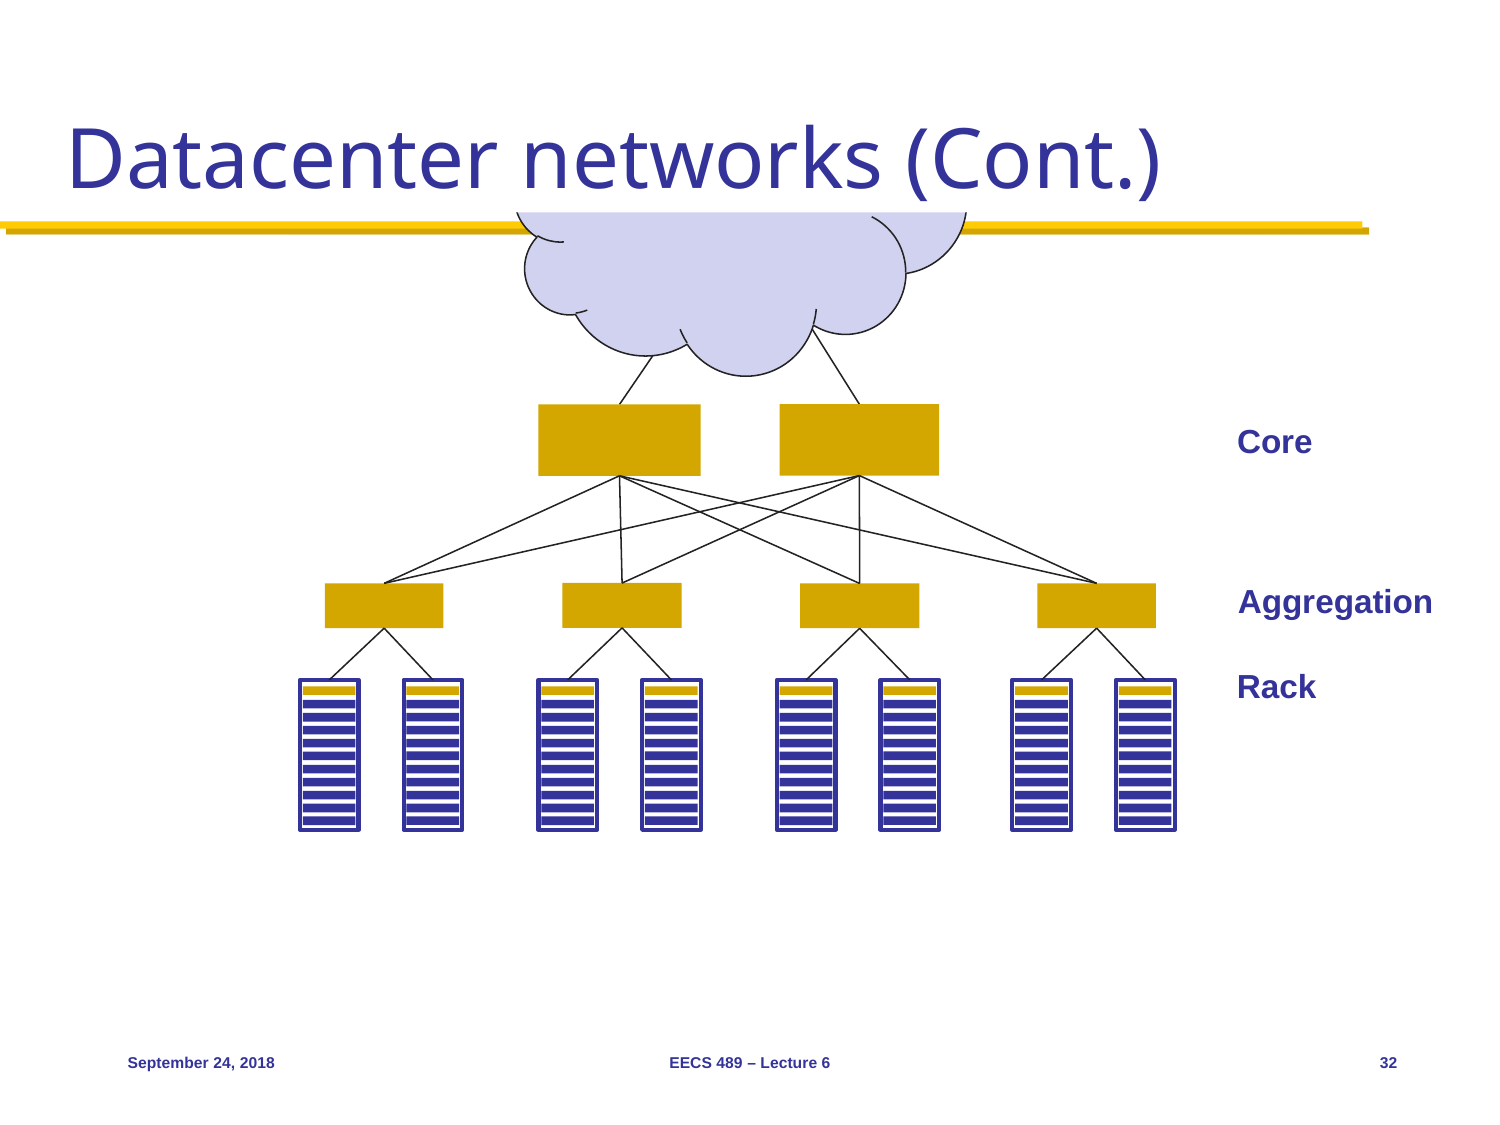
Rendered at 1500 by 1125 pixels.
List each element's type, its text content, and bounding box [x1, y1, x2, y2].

text_box [323, 581, 445, 630]
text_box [328, 627, 385, 681]
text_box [621, 475, 860, 584]
text_box [778, 402, 941, 473]
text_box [619, 249, 726, 405]
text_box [860, 475, 1097, 584]
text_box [762, 249, 860, 405]
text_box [383, 475, 617, 584]
text_box [536, 402, 703, 473]
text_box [776, 593, 940, 831]
footer EECS 489 – Lecture 6 [512, 1024, 988, 1101]
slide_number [112, 1024, 426, 1101]
slide_number 32 [1312, 1024, 1413, 1101]
text_box [517, 213, 966, 377]
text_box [385, 627, 434, 680]
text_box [538, 593, 701, 831]
text_box Rack [1222, 657, 1332, 713]
text_box Aggregation [1223, 572, 1449, 627]
title Datacenter networks (Cont.) [49, 24, 1451, 213]
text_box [1011, 583, 1175, 831]
text_box [298, 678, 361, 832]
text_box [402, 678, 464, 832]
text_box Core [1222, 412, 1328, 468]
